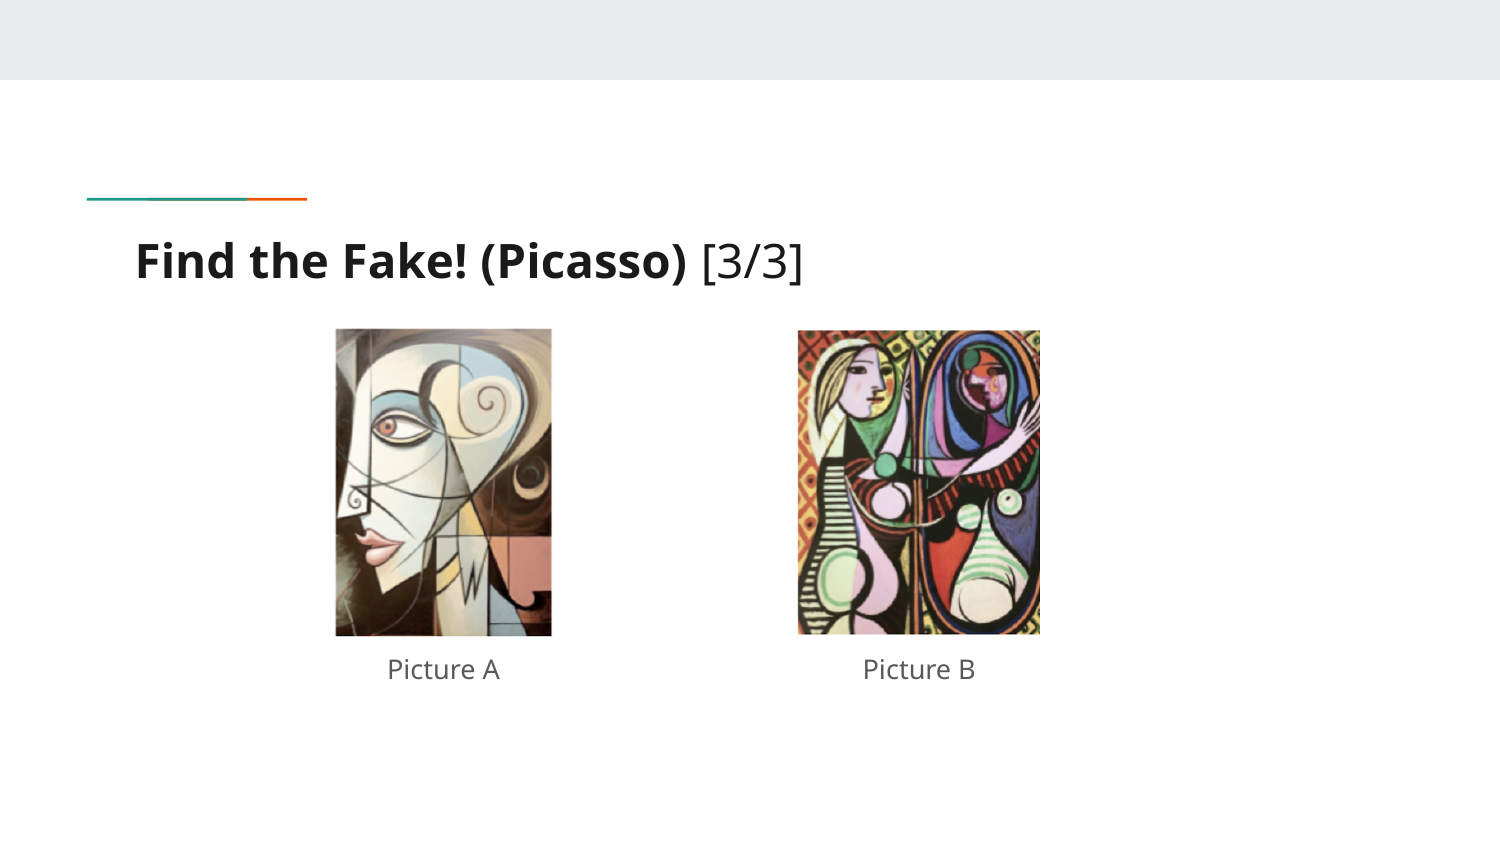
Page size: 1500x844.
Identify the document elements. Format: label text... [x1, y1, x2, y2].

picture [333, 326, 553, 638]
text_box Picture A [365, 646, 522, 700]
picture [794, 326, 1044, 638]
text_box Picture B [841, 646, 998, 700]
title Find the Fake! (Picasso) [3/3] [119, 216, 1381, 305]
